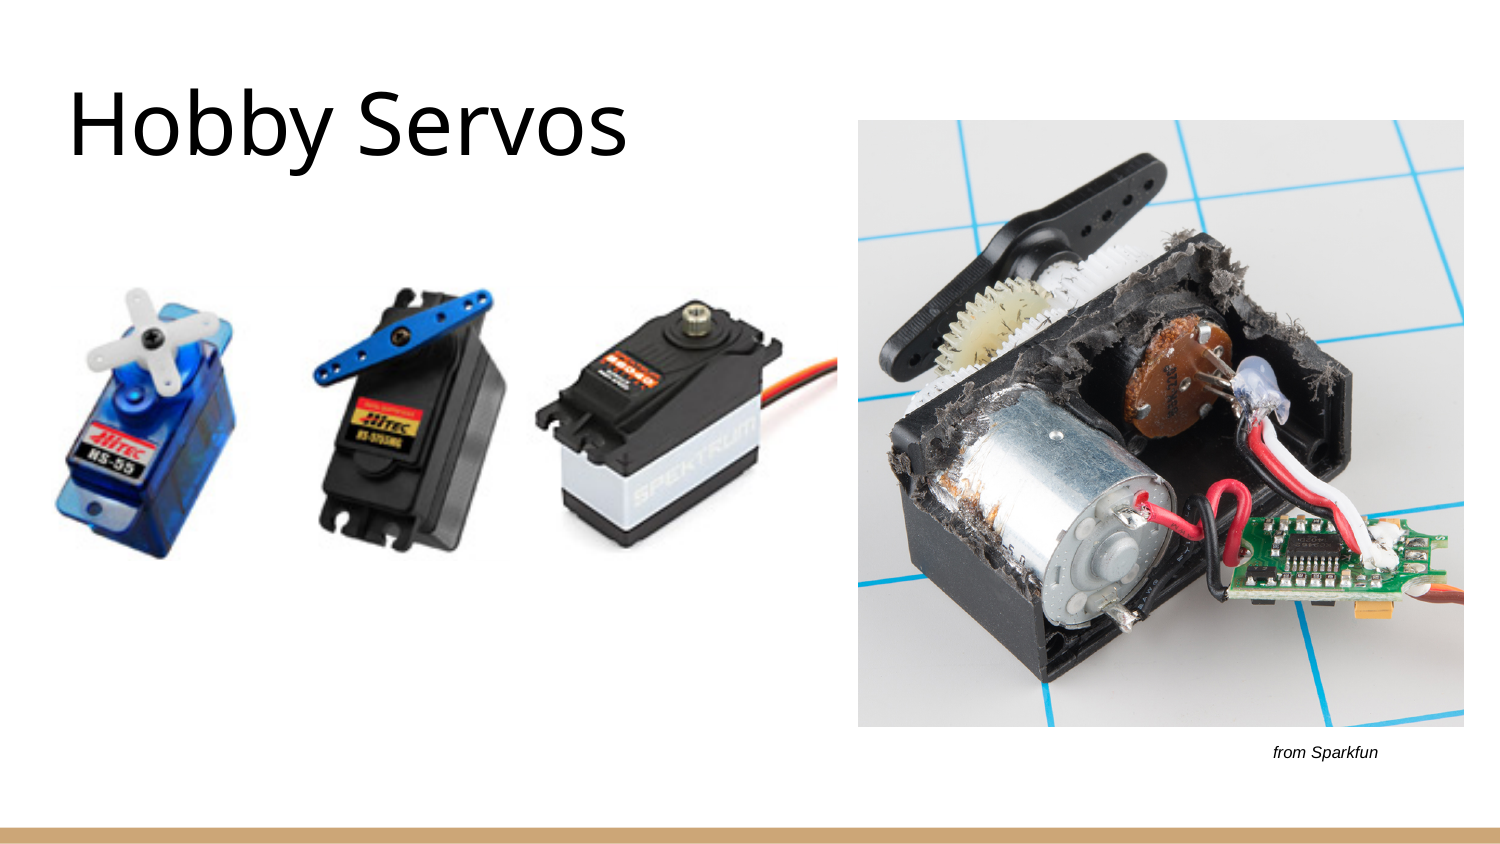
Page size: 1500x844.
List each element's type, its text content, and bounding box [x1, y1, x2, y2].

title Hobby Servos [51, 51, 1449, 189]
text_box from Sparkfun [1258, 733, 1464, 844]
picture [50, 285, 838, 562]
picture [857, 120, 1464, 727]
